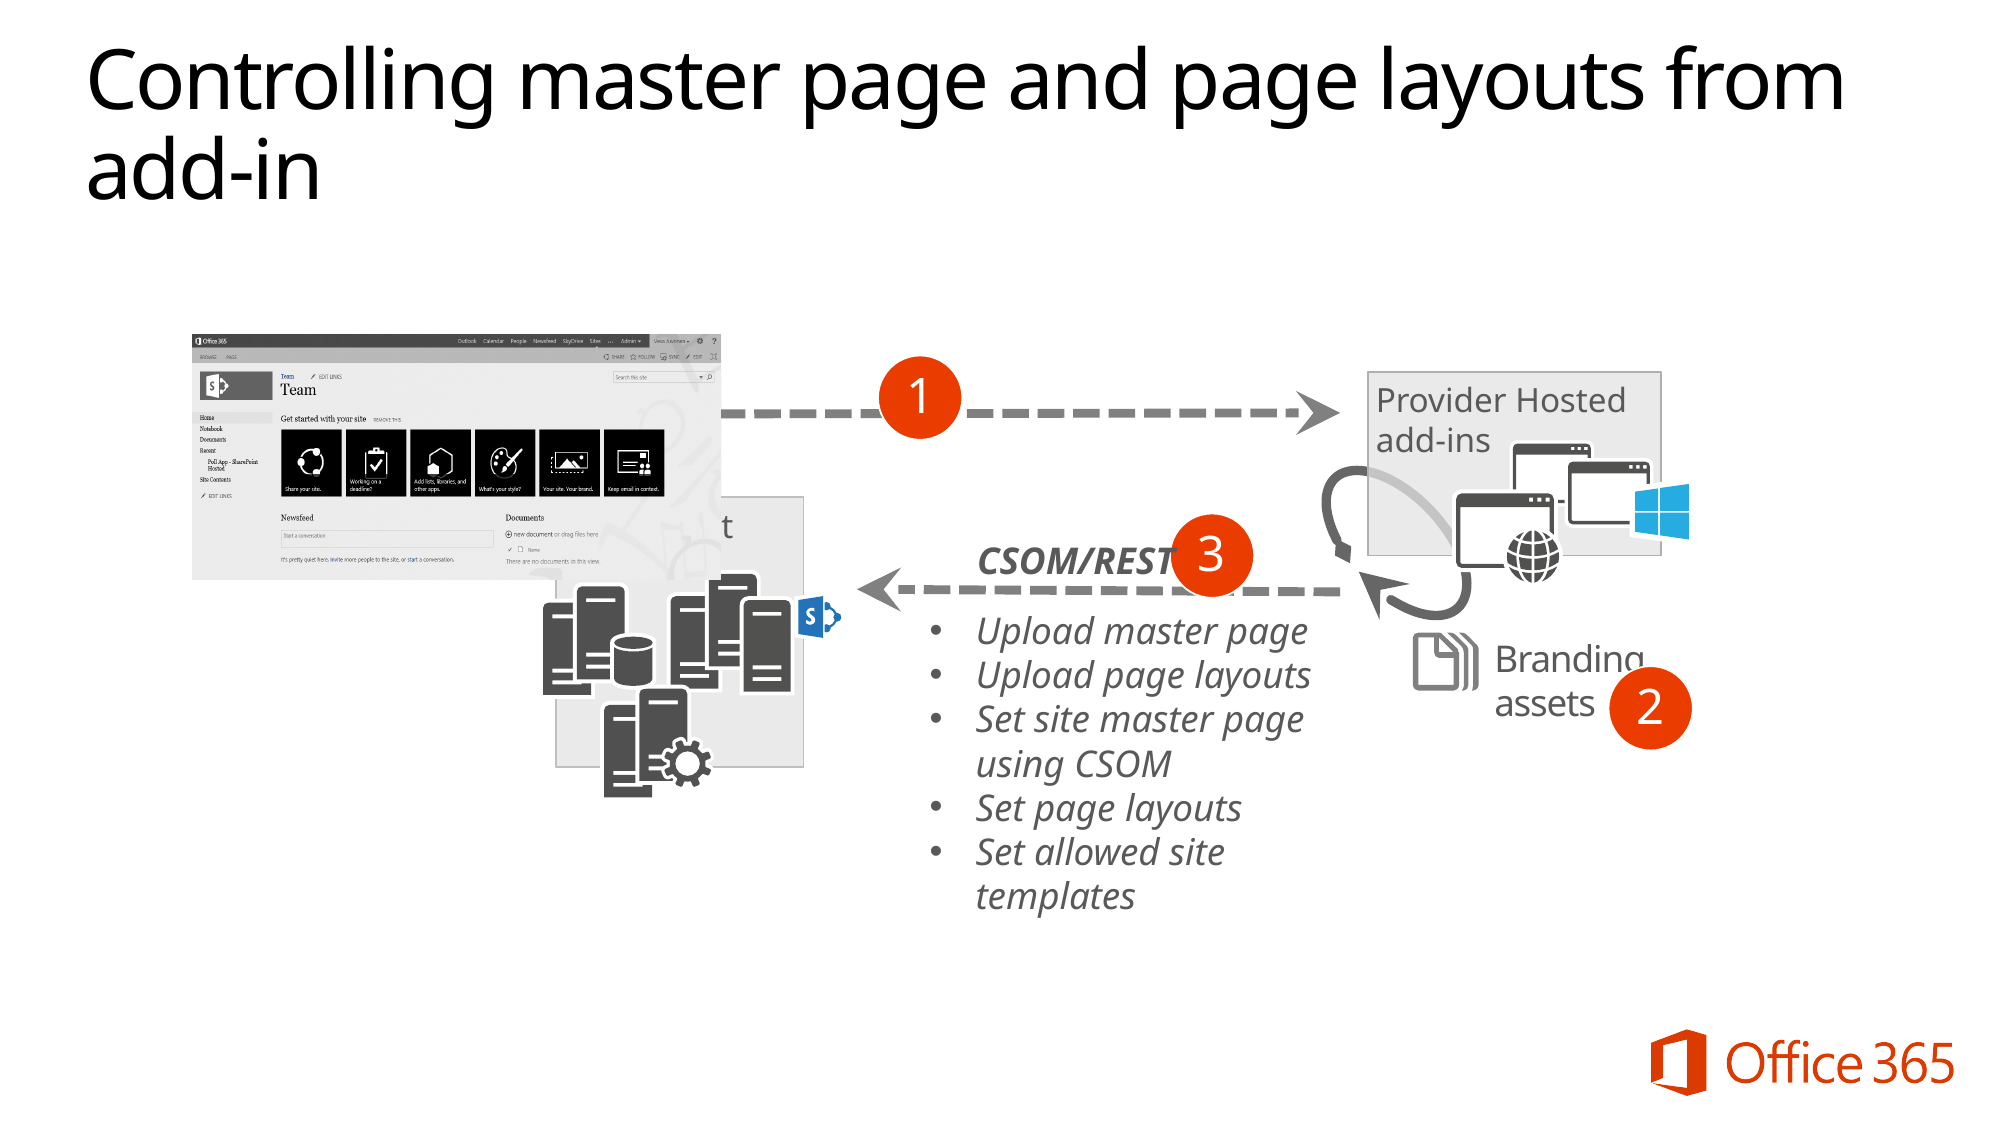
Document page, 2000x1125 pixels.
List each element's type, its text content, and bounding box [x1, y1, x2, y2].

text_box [1348, 371, 1696, 633]
picture [1622, 1000, 1981, 1125]
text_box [1255, 588, 1341, 593]
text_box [1608, 665, 1694, 751]
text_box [536, 497, 847, 803]
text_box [856, 588, 1169, 593]
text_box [1169, 513, 1255, 599]
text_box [1412, 632, 1705, 725]
text_box Upload master page Upload page layouts Set site master page using CSOM Set page layouts Set allowed site templates [914, 600, 1344, 924]
text_box CSOM/REST [962, 529, 1169, 588]
title Controlling master page and page layouts from add-in [85, 37, 1914, 161]
picture [191, 332, 722, 580]
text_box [877, 355, 963, 441]
